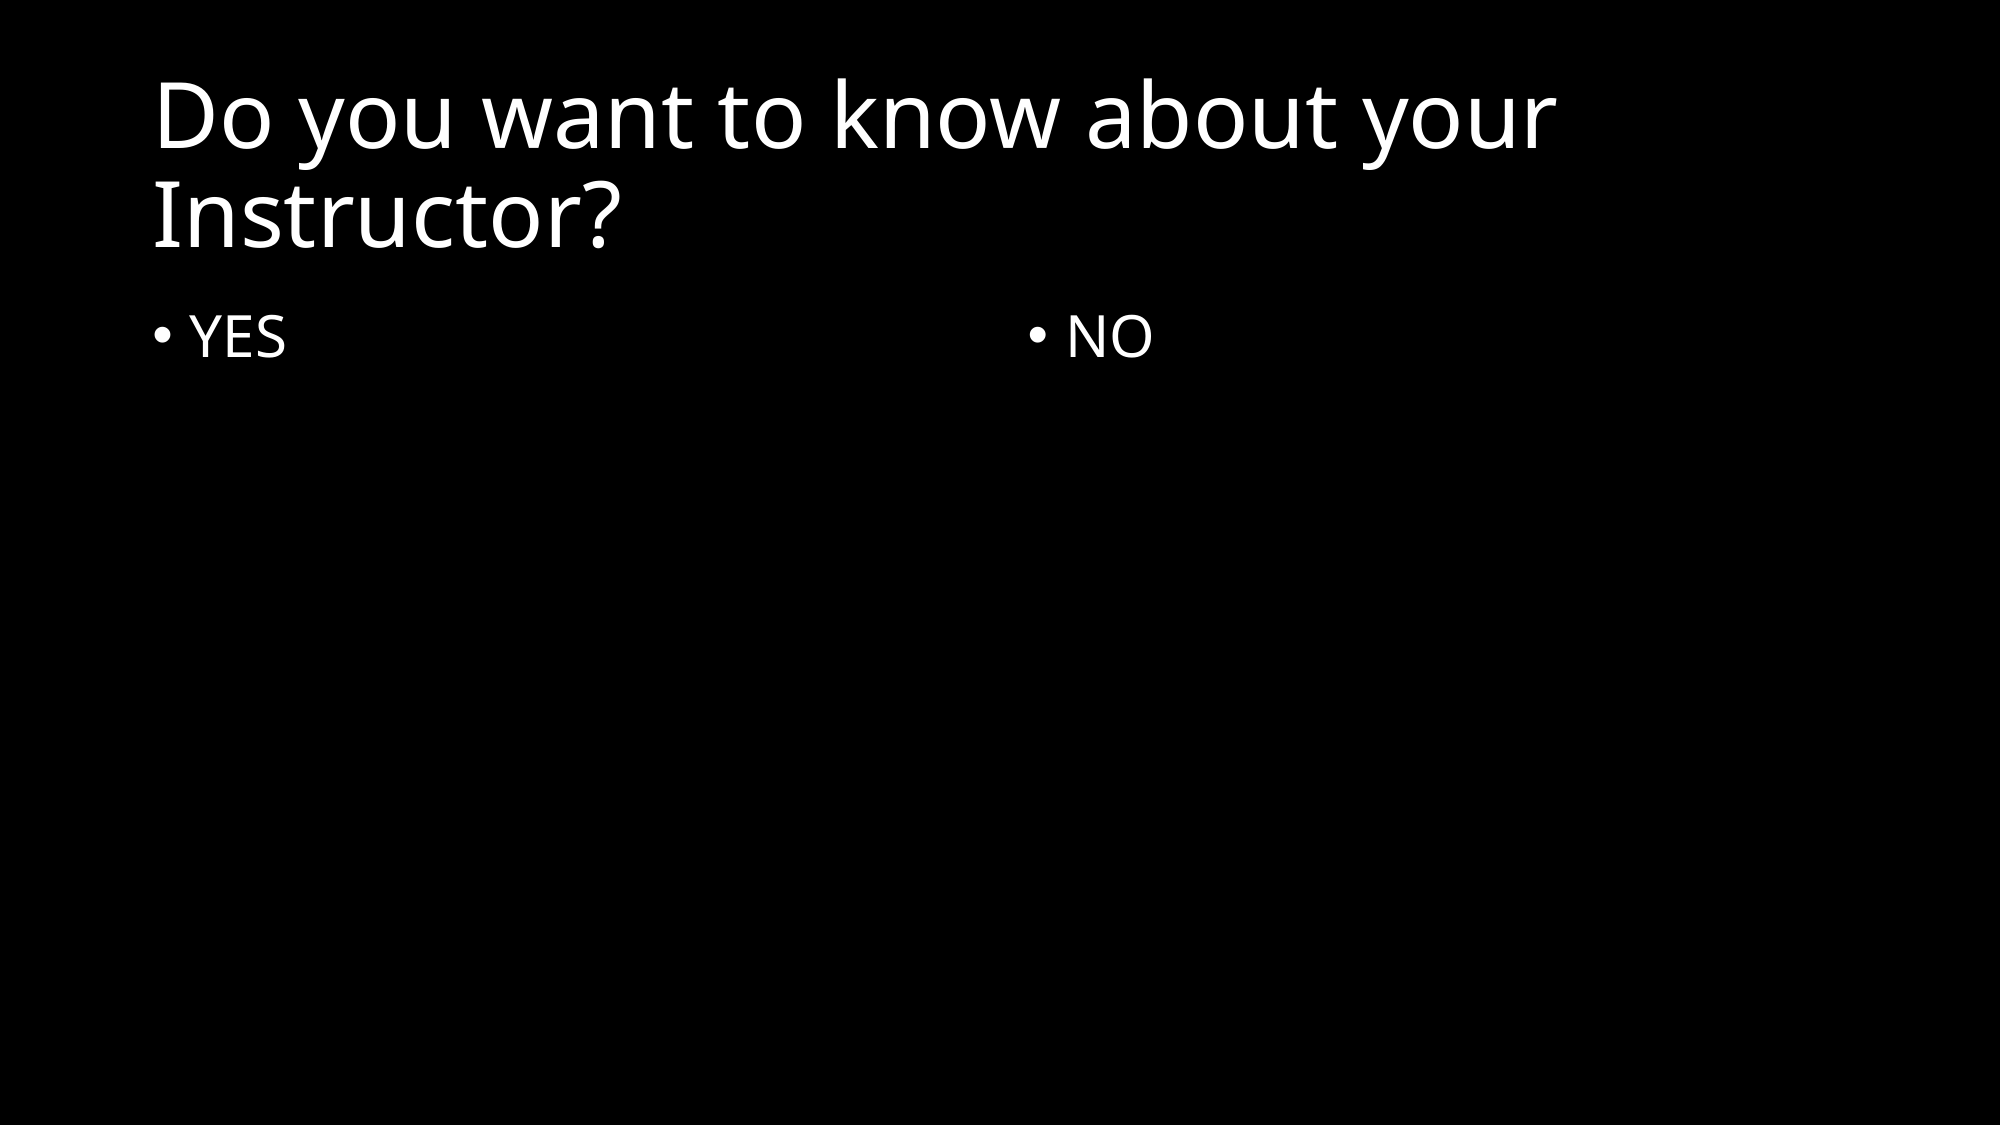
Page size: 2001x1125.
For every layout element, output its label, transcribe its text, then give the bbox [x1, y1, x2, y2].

list NO [1012, 299, 1863, 1014]
title Do you want to know about your Instructor? [137, 59, 1863, 278]
list YES [137, 299, 988, 1014]
